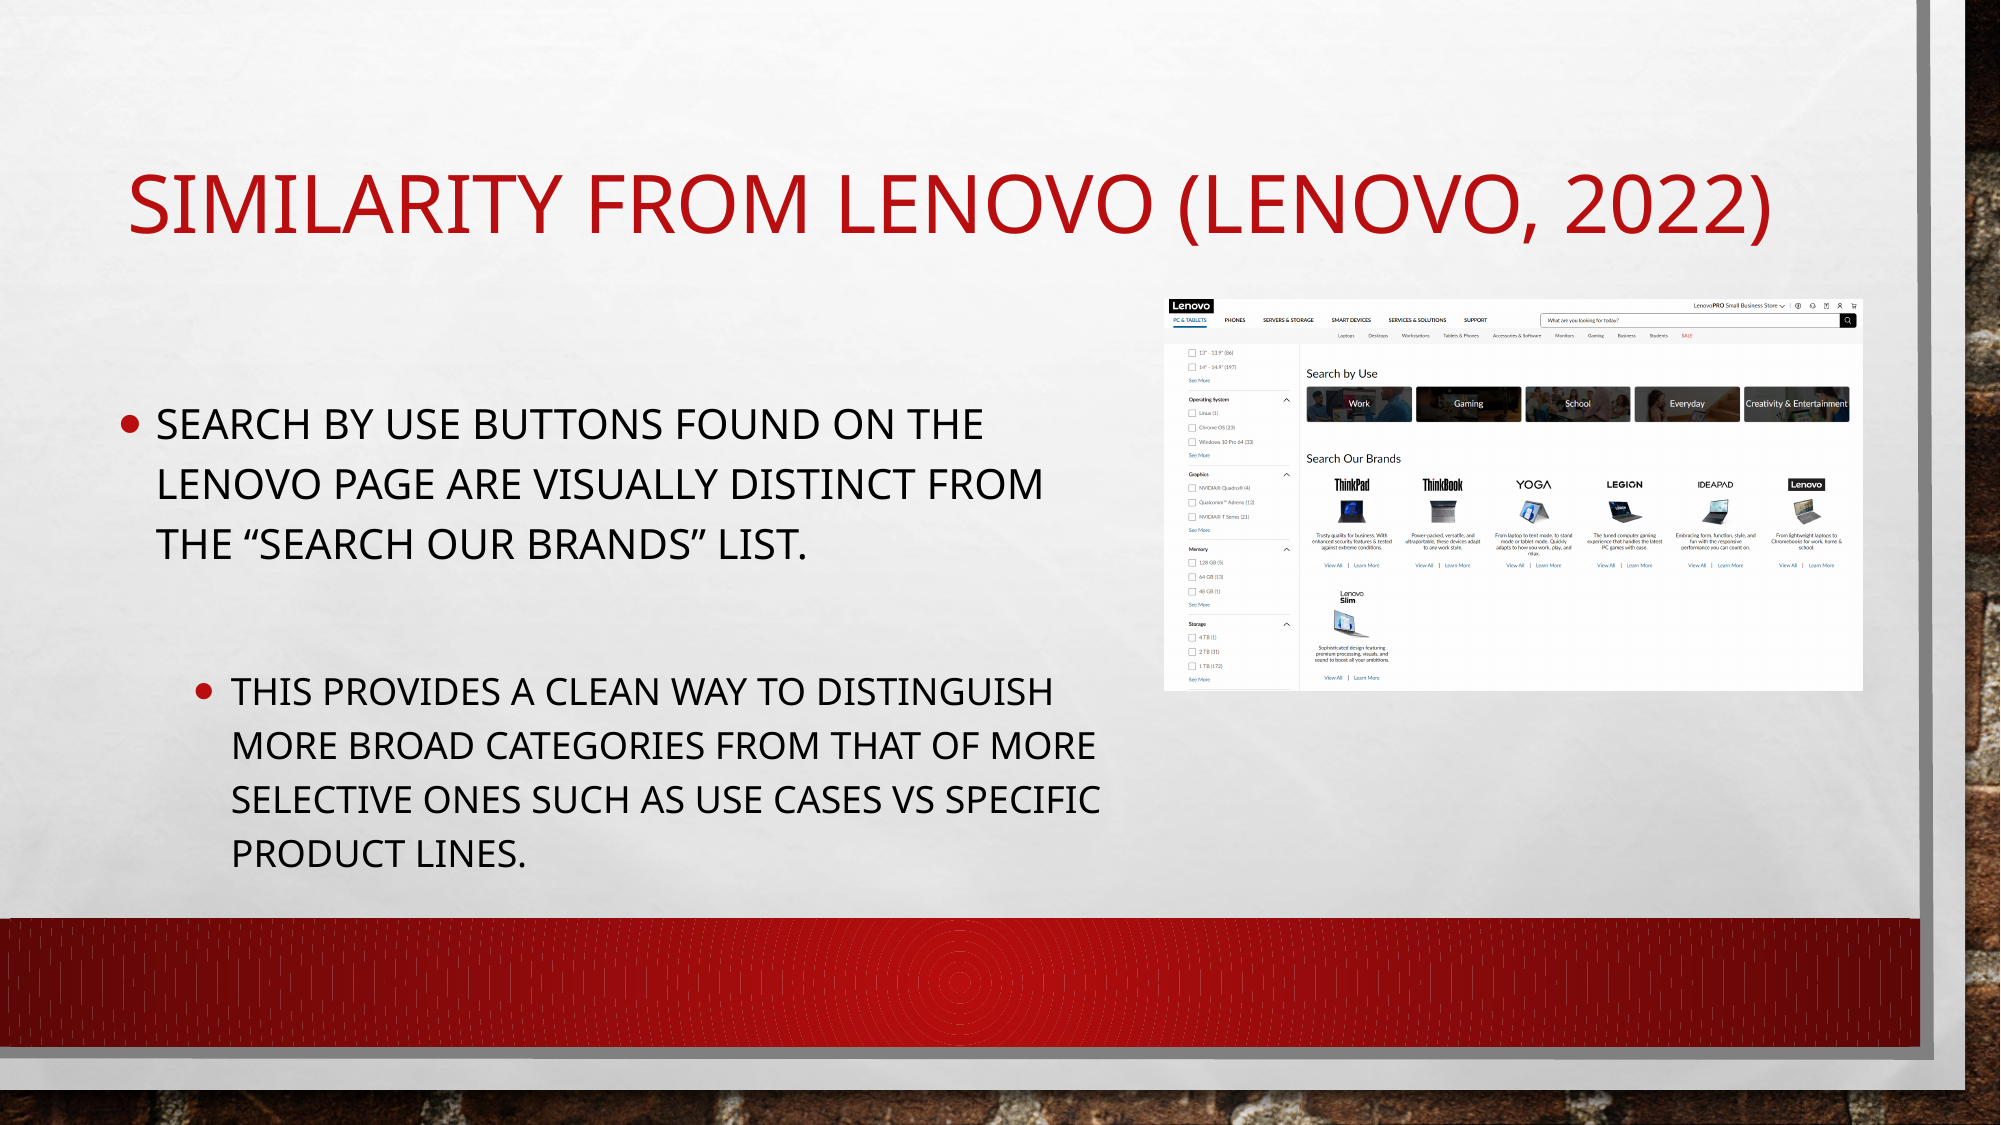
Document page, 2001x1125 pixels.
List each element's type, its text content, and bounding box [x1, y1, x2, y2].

picture [1164, 299, 1863, 691]
picture [0, 0, 2000, 1125]
title Similarity from Lenovo (Lenovo, 2022) [112, 112, 1818, 302]
list Search by Use buttons found on the Lenovo page are visually distinct from the “Search Our Brands” list. This provides a clean way to distinguish more broad categories from that of more selective ones such as use cases vs specific product lines. [103, 363, 1131, 900]
